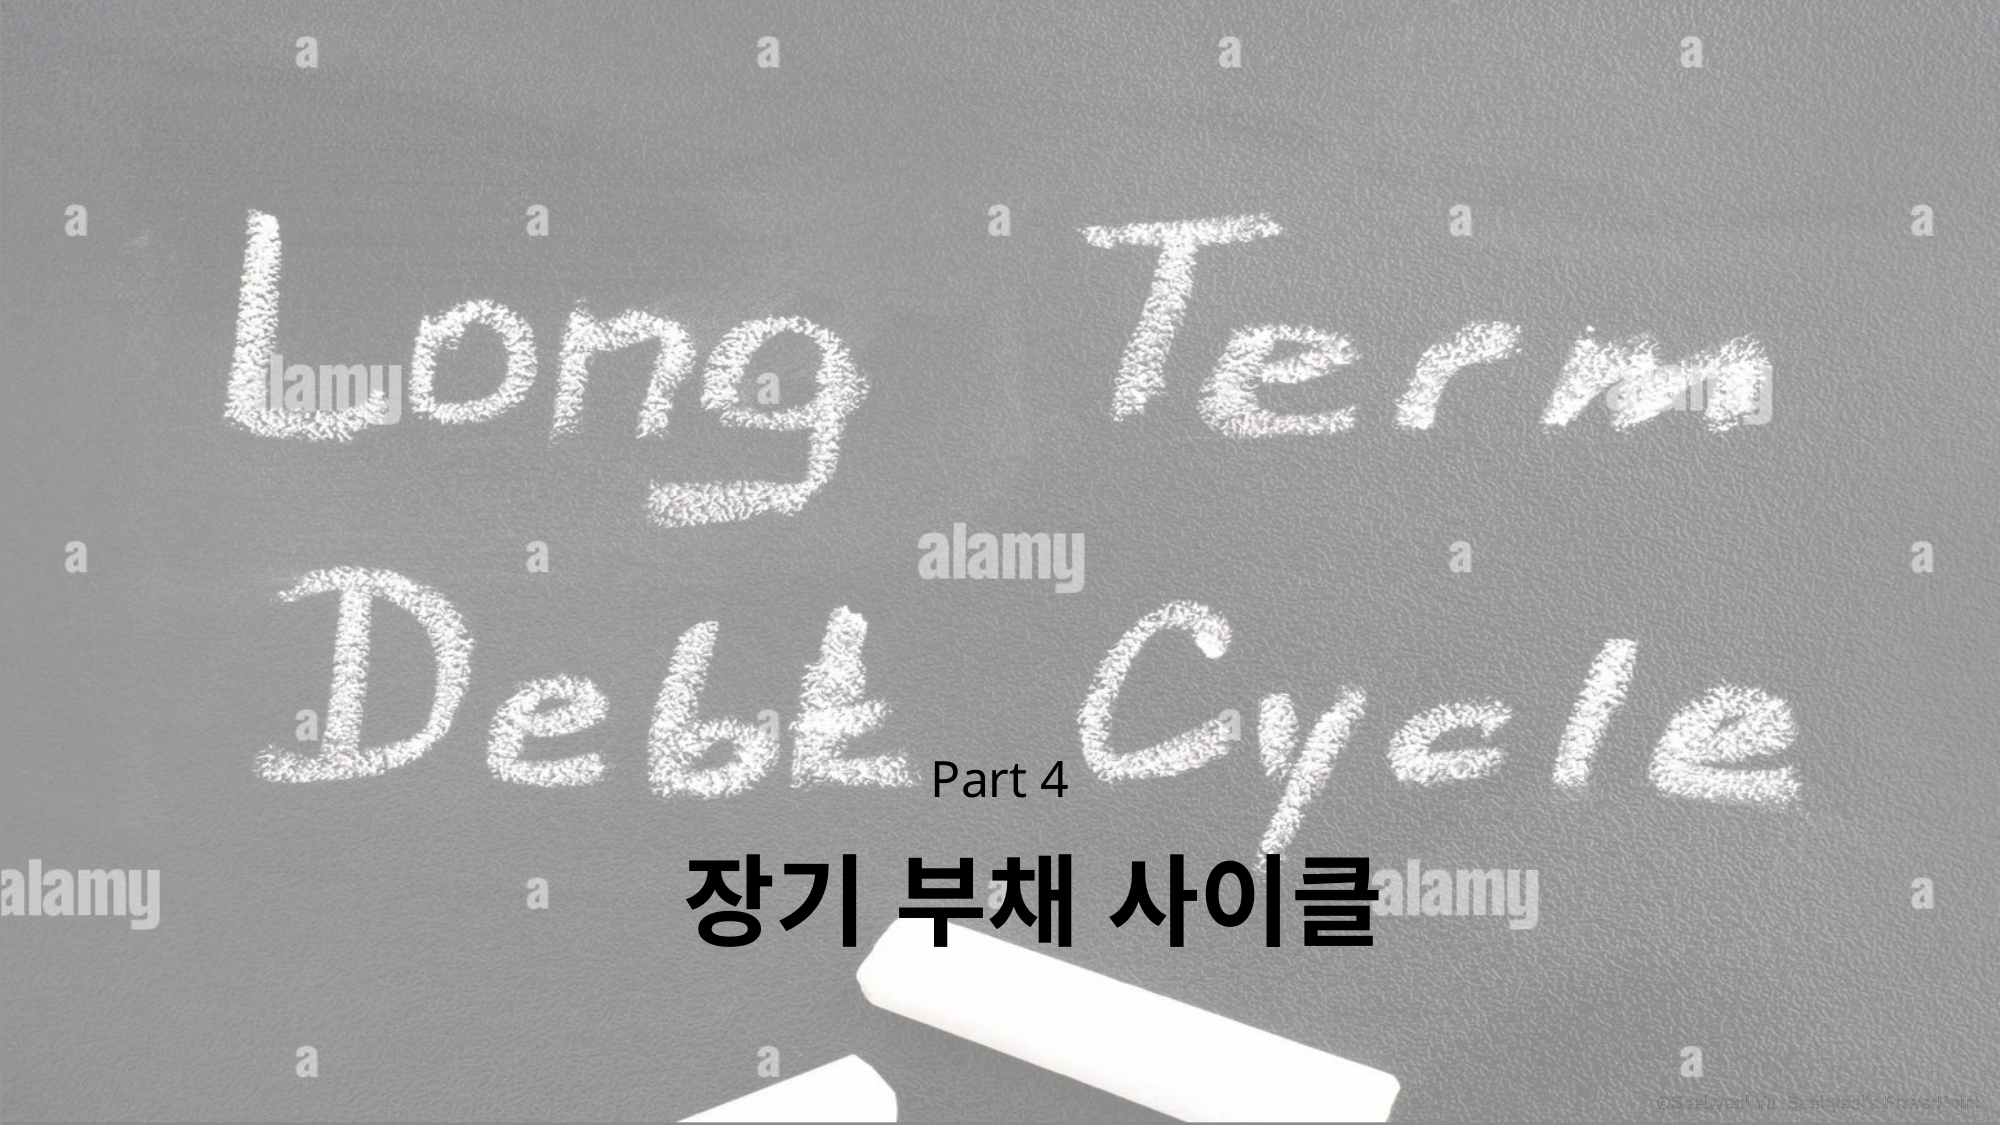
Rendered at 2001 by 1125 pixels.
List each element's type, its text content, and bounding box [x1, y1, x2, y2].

text_box Part 4 [915, 739, 1085, 815]
text_box 장기 부채 사이클 [668, 831, 1399, 967]
text_box [0, 0, 2000, 1125]
